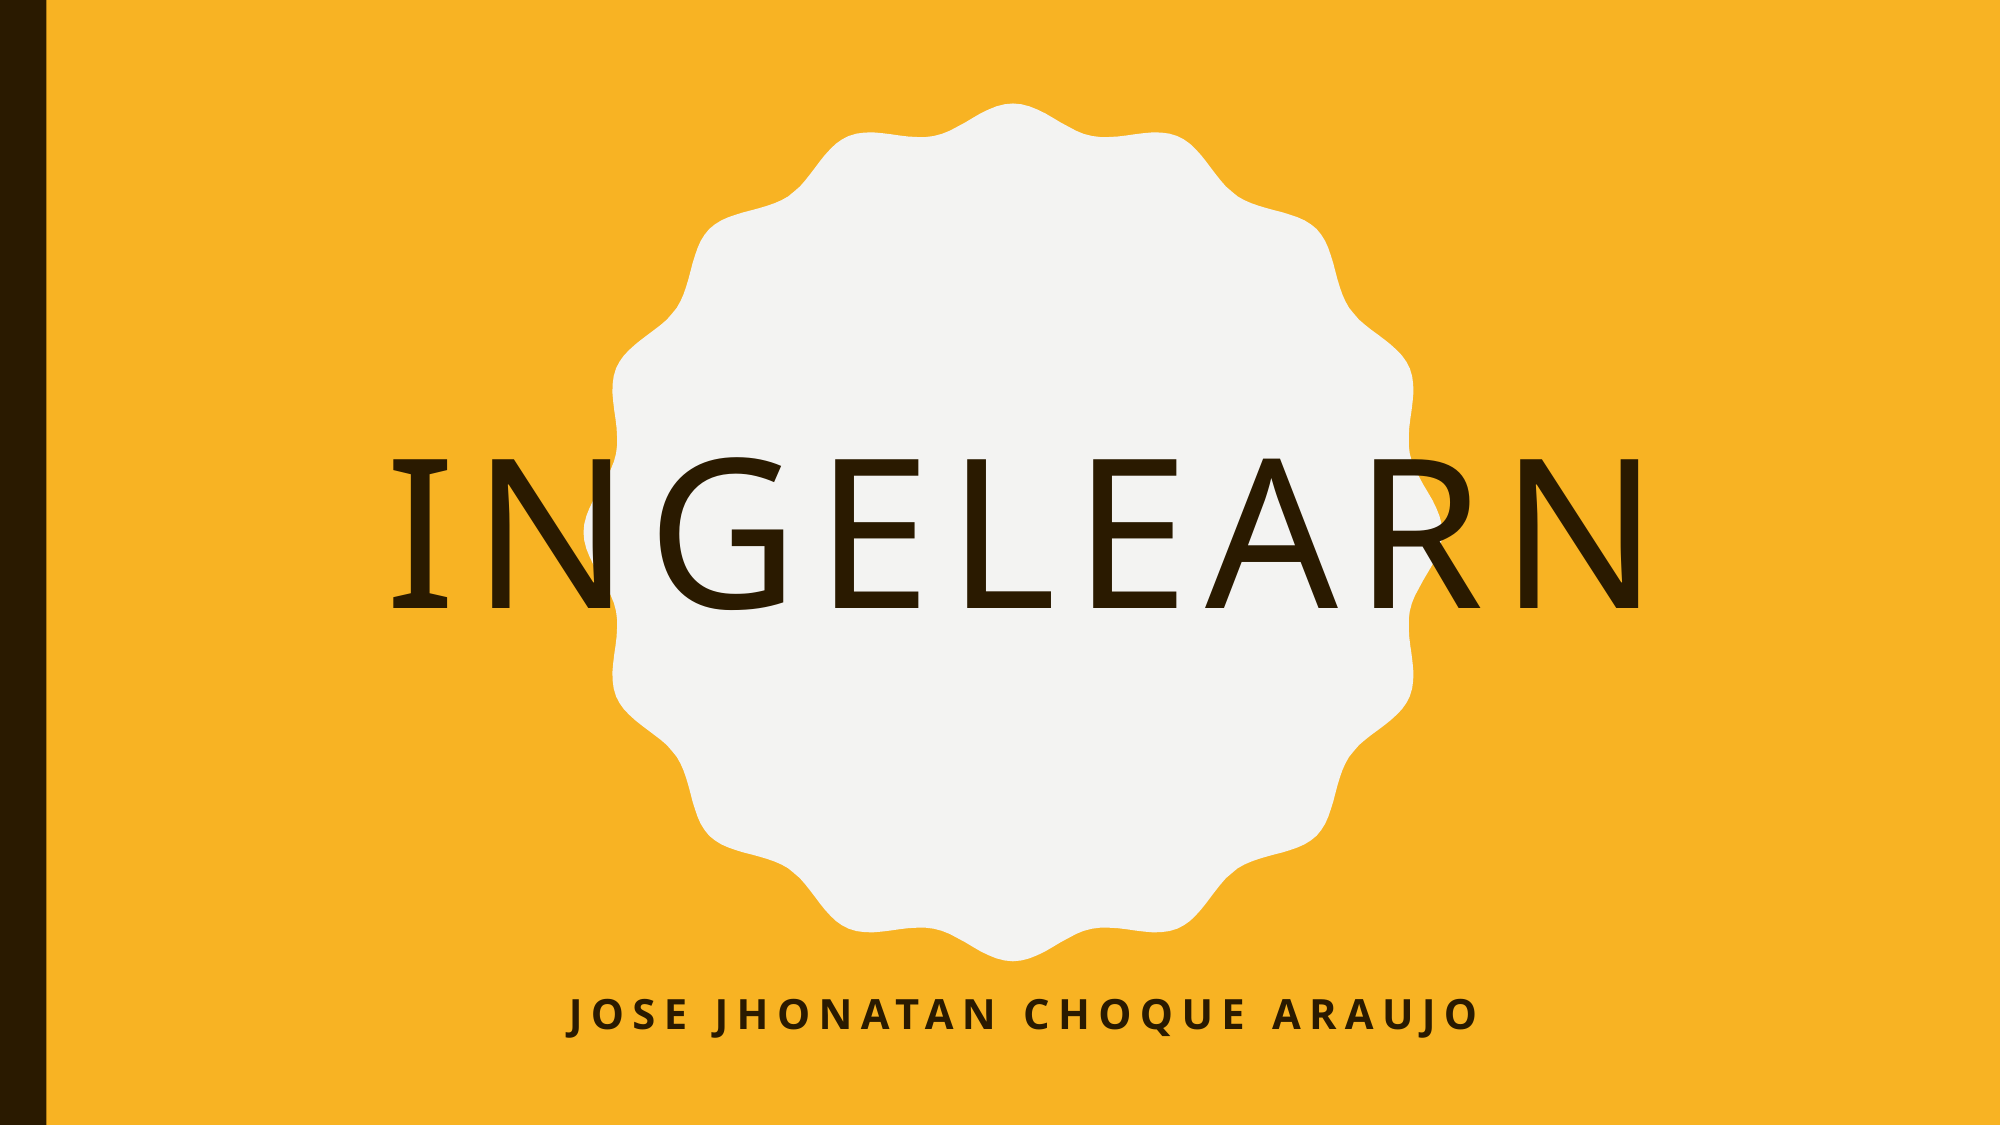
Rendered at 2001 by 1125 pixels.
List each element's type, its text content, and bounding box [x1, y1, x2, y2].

title INGELEARN [176, 180, 1870, 902]
subtitle JOSE JHONATAN CHOQUE ARAUJO [363, 980, 1684, 1103]
